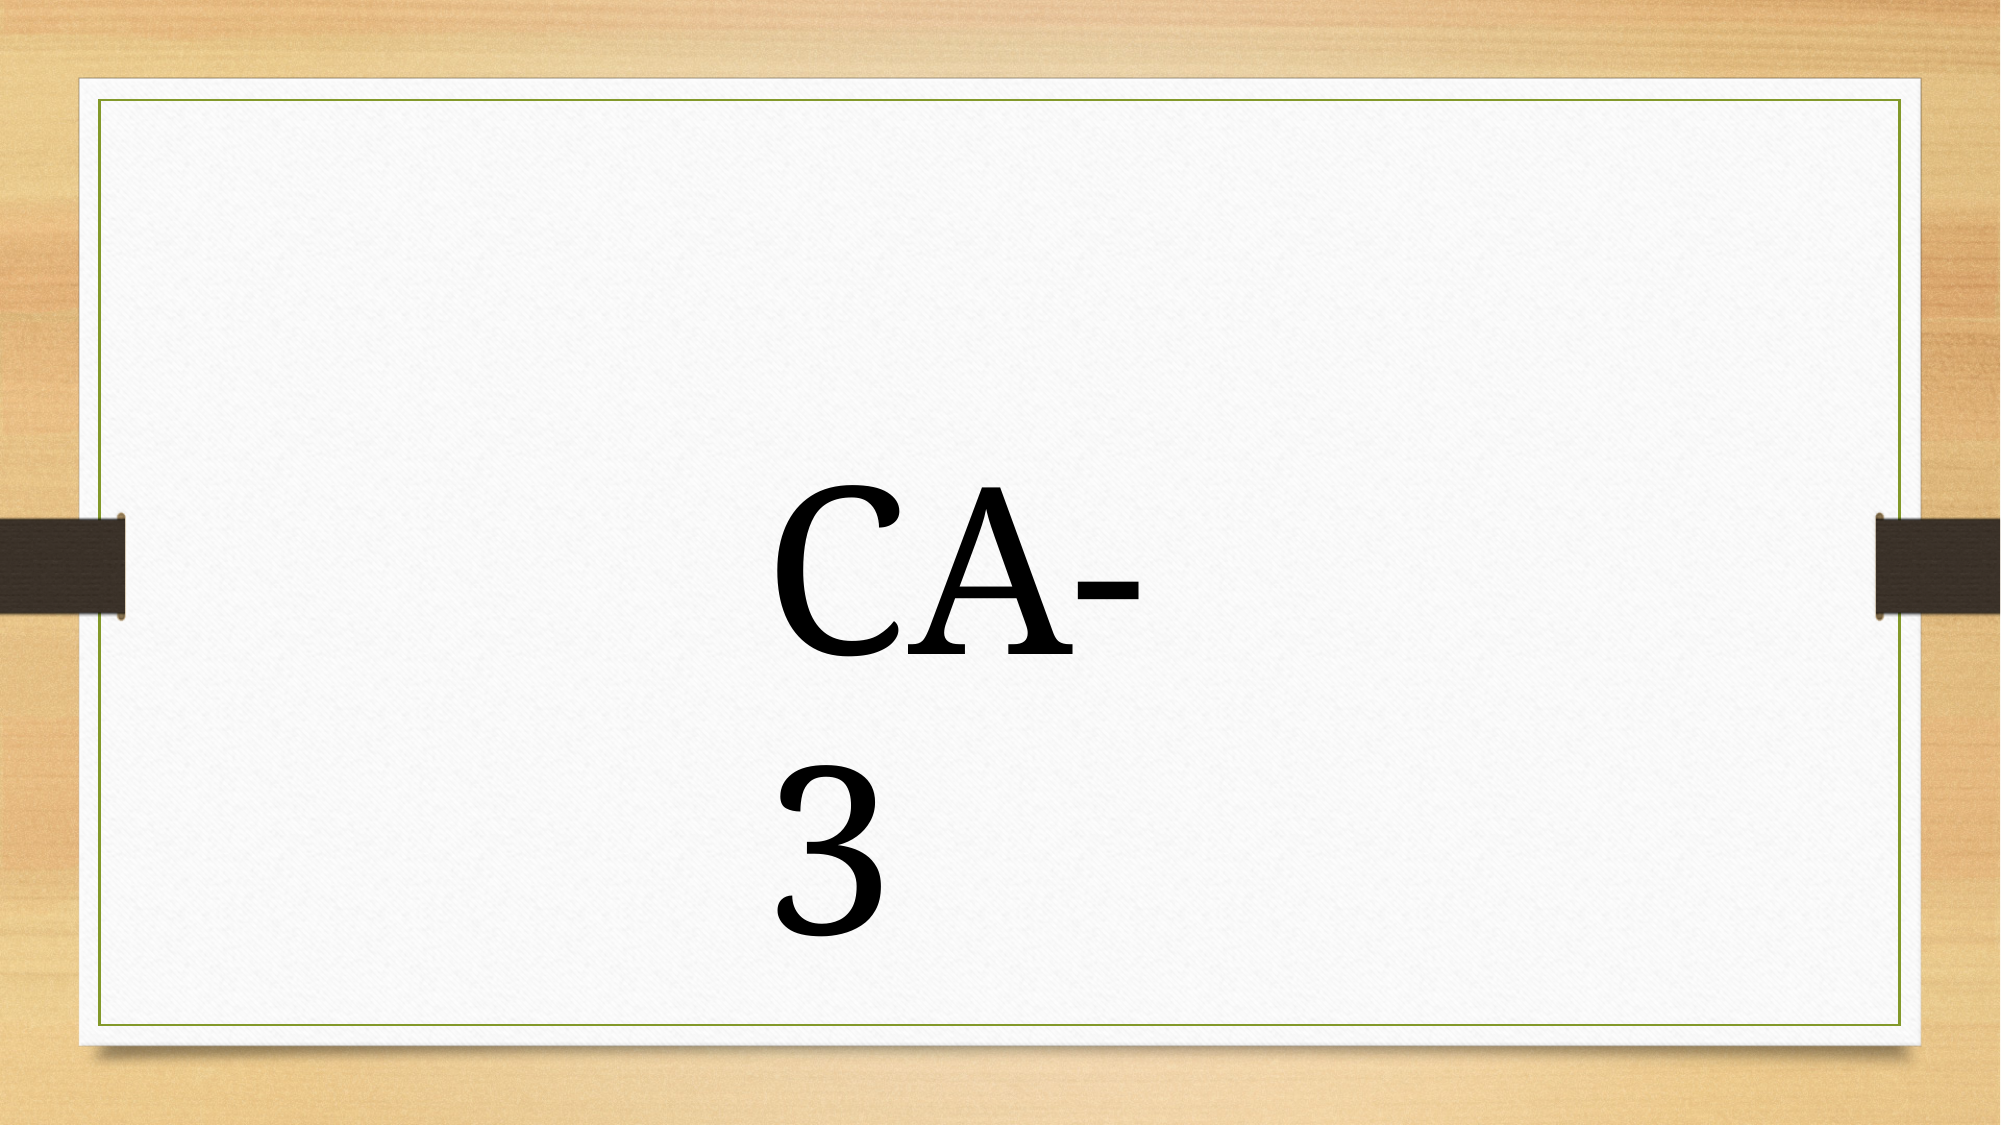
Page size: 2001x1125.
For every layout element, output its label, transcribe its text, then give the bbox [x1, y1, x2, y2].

text_box CA-3 [749, 413, 1288, 989]
picture [0, 0, 2001, 1125]
